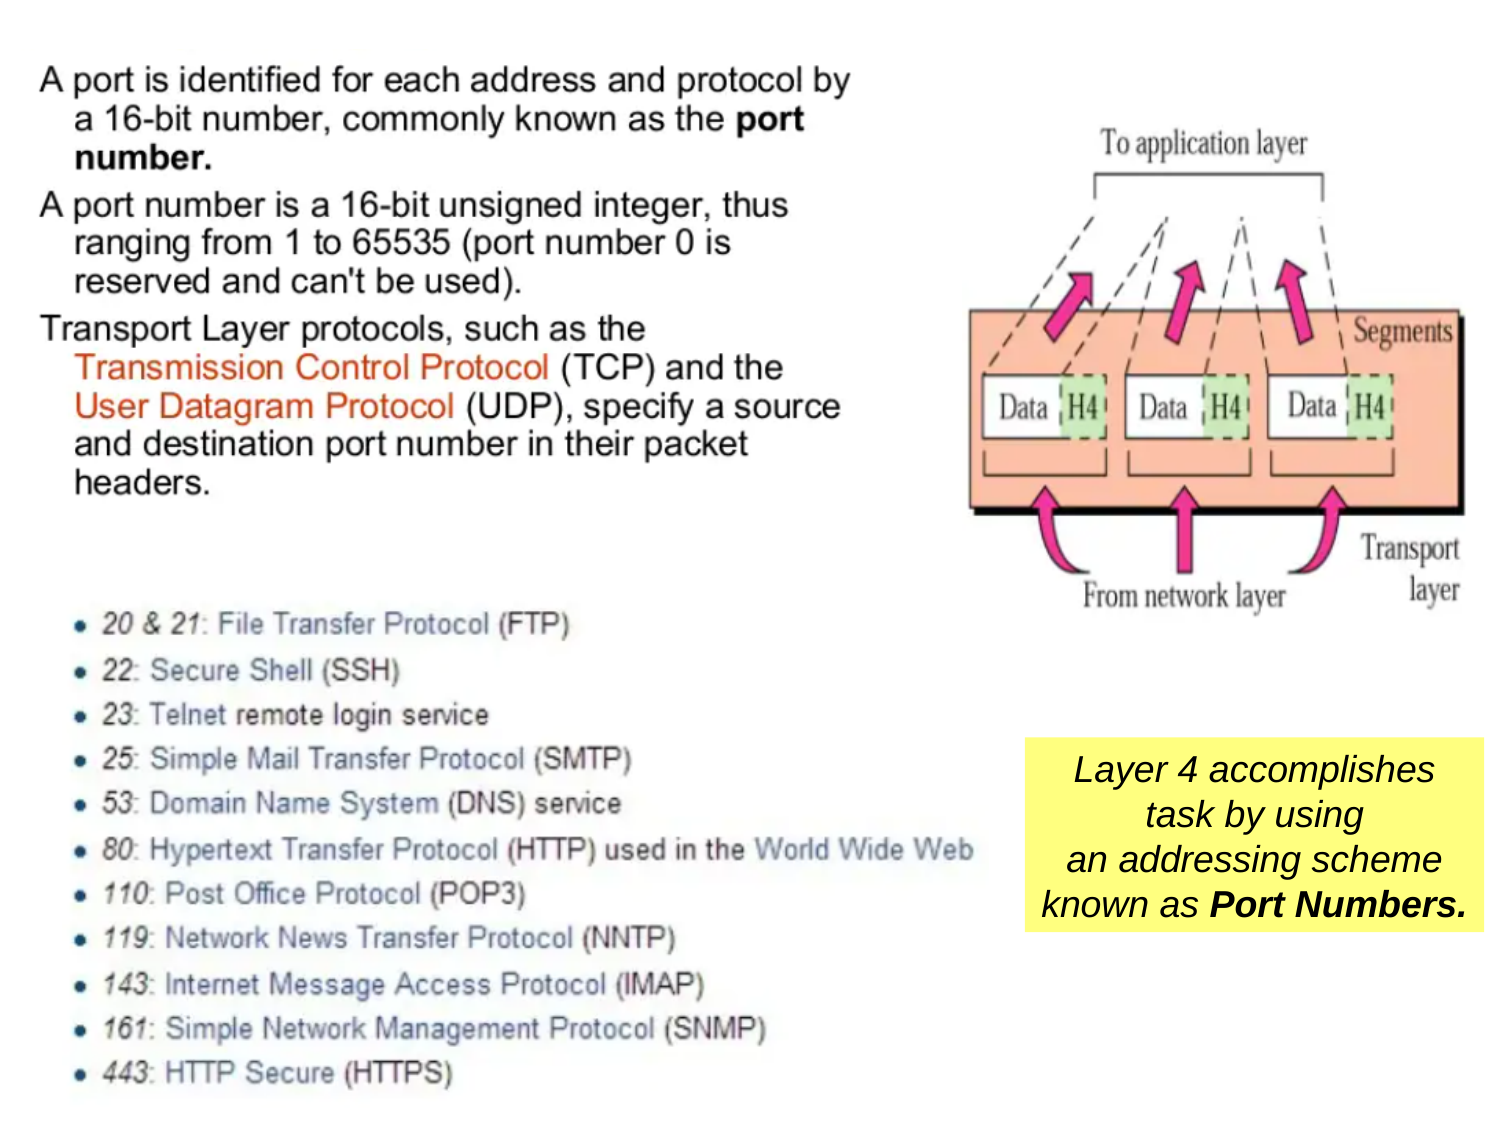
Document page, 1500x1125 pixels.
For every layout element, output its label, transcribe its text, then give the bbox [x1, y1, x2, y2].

picture [62, 117, 1480, 1109]
text_box Layer 4 accomplishes task by using an addressing scheme known as Port Numbers. [1024, 737, 1485, 933]
picture [4, 49, 868, 527]
